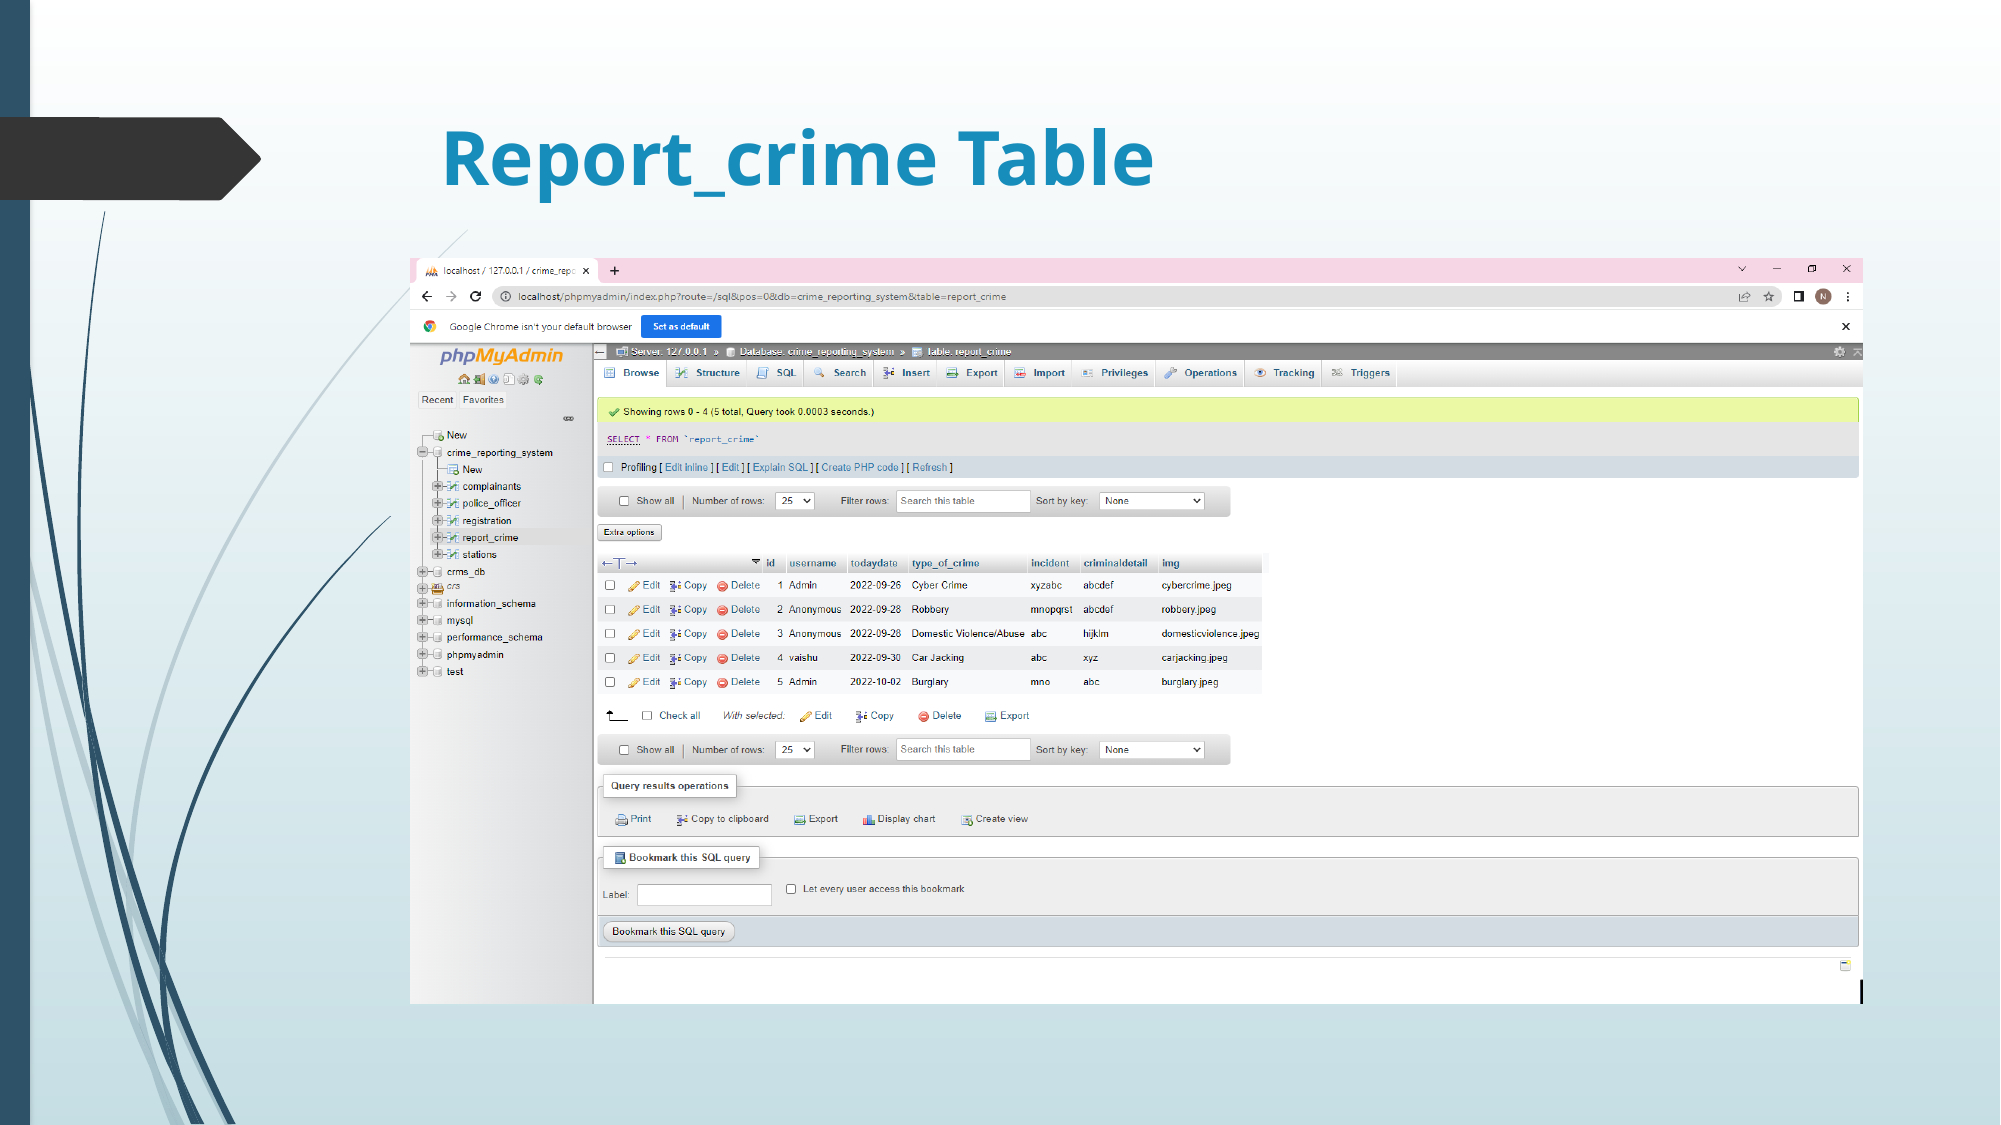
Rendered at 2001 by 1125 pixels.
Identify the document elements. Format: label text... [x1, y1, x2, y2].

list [410, 257, 1863, 1005]
title Report_crime Table [425, 102, 1888, 313]
